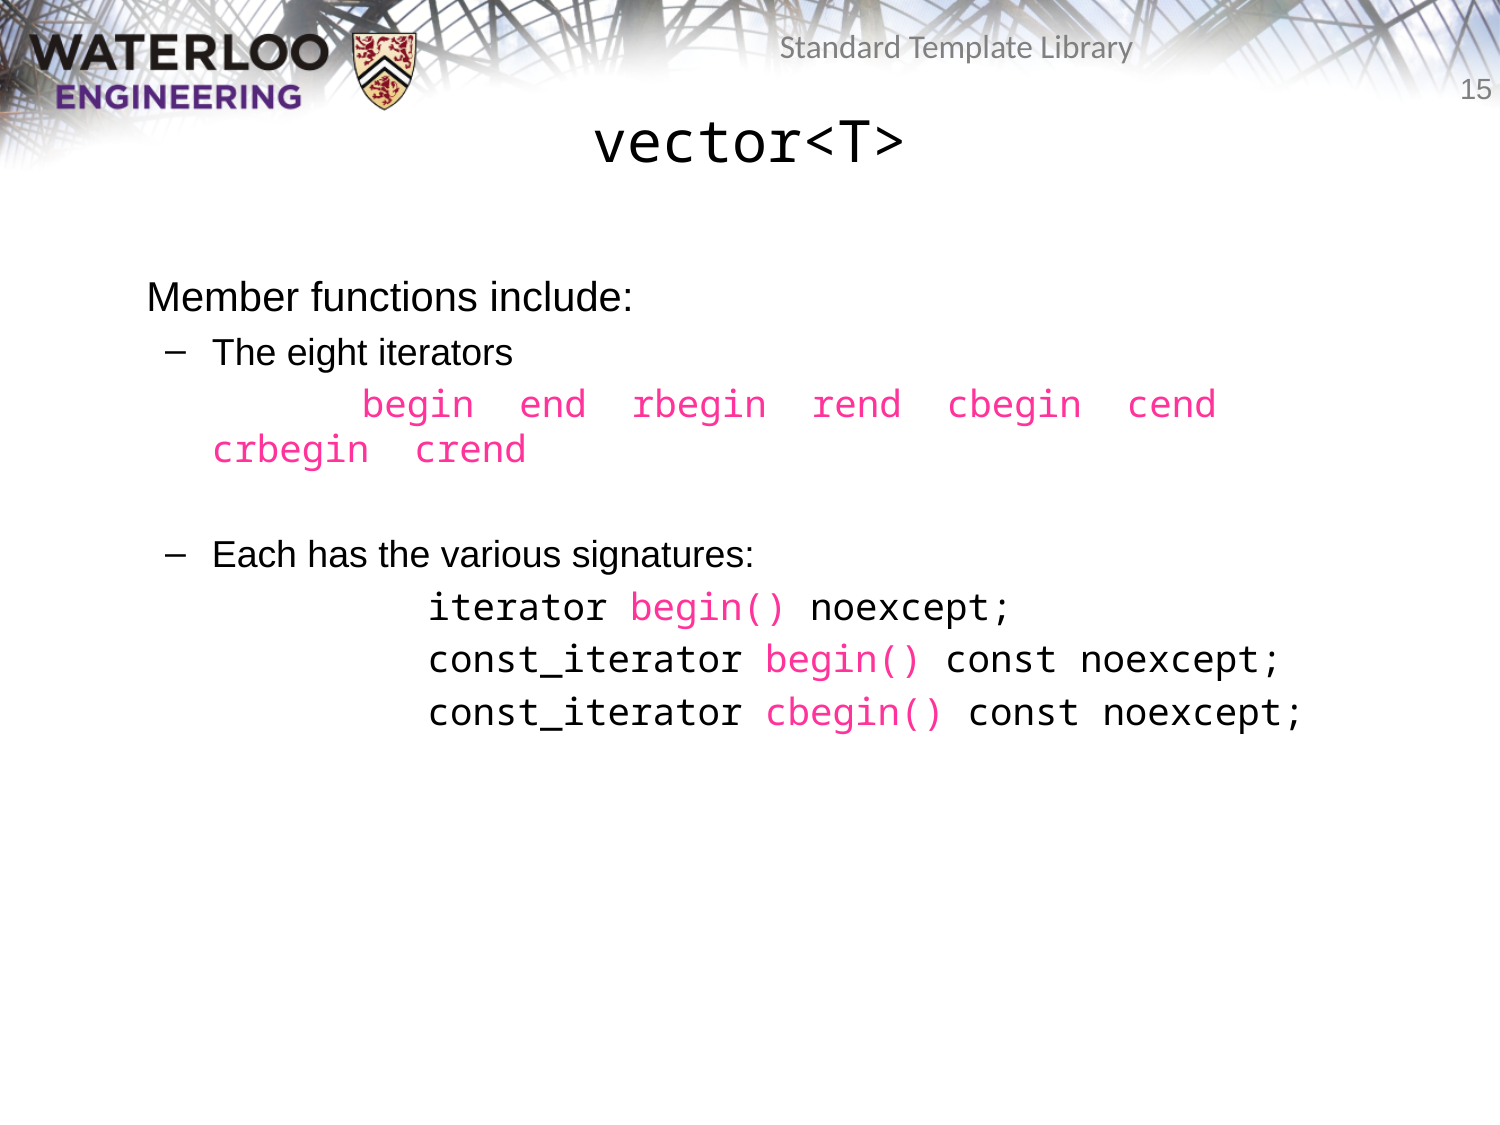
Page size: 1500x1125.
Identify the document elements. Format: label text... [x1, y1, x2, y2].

picture [0, 0, 1500, 1125]
title vector<T> [74, 44, 1426, 233]
list Member functions include: The eight iterators begin end rbegin rend cbegin cend crbegin crend Each has the various signatures: iterator begin() noexcept; const_iterator begin() const noexcept; const_iterator cbegin() const noexcept; [74, 262, 1426, 1006]
